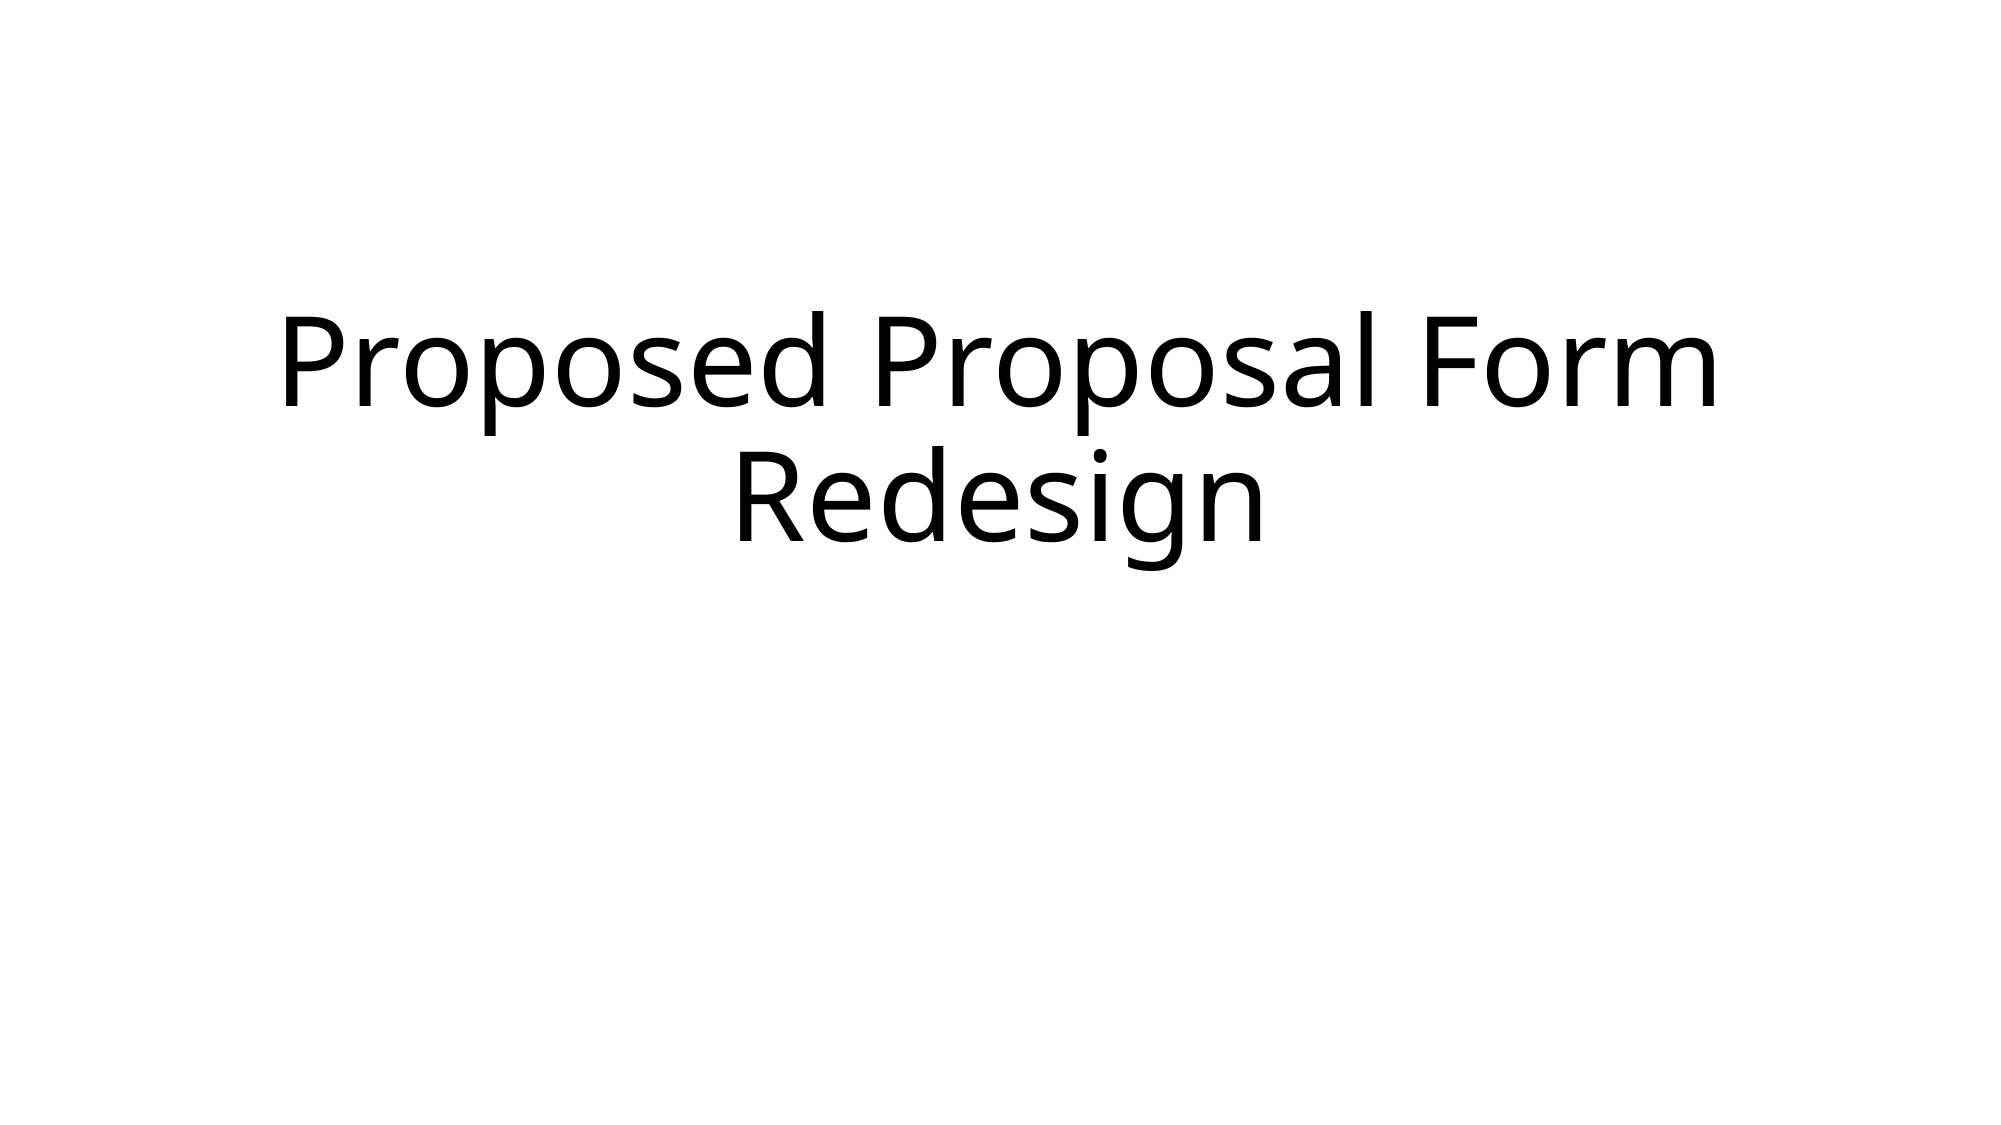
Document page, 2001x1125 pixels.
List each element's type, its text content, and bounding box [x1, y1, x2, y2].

title Proposed Proposal Form Redesign [249, 184, 1750, 576]
